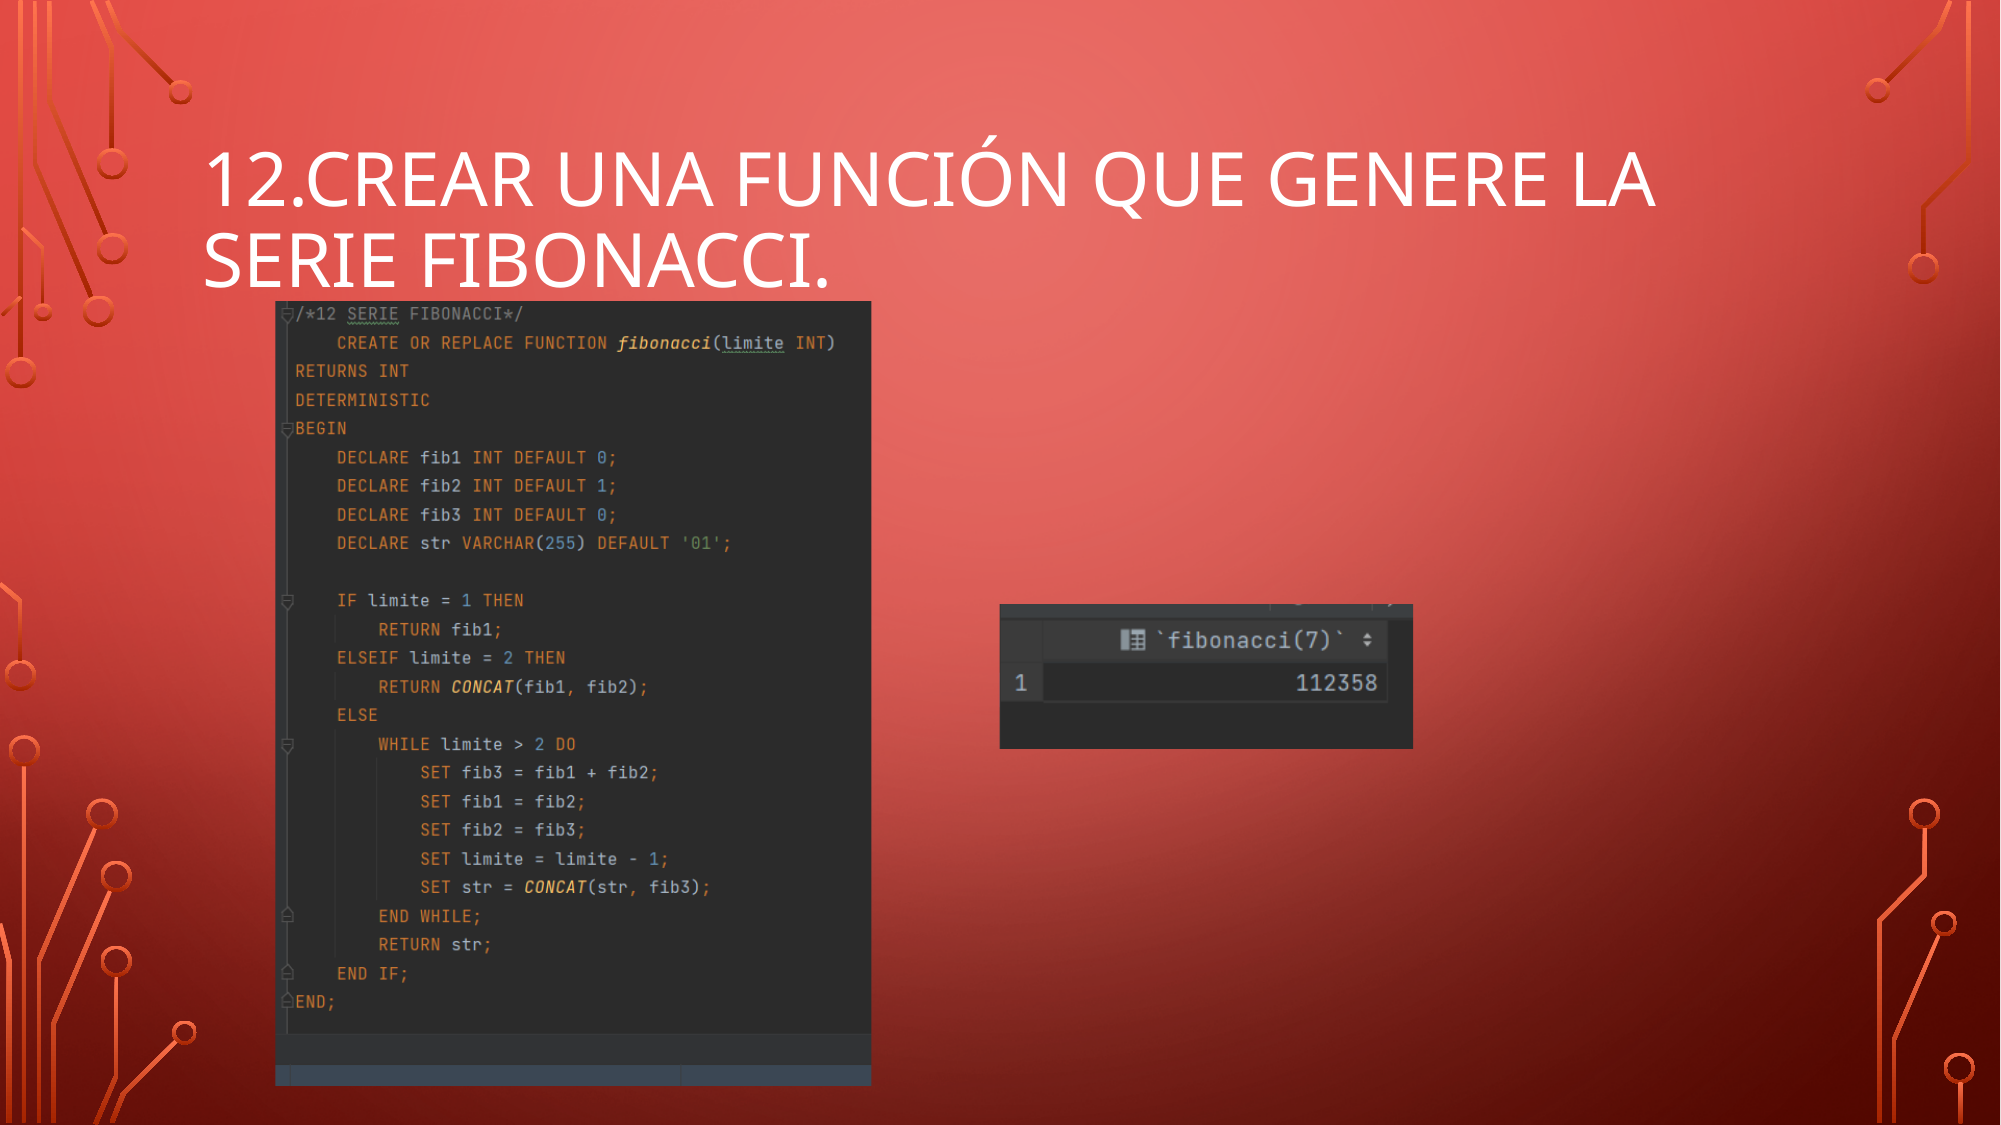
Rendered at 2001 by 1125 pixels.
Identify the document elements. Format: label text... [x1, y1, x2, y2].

picture [999, 604, 1414, 749]
picture [275, 301, 872, 1086]
title 12.Crear una función que genere la serie Fibonacci. [187, 101, 1813, 344]
